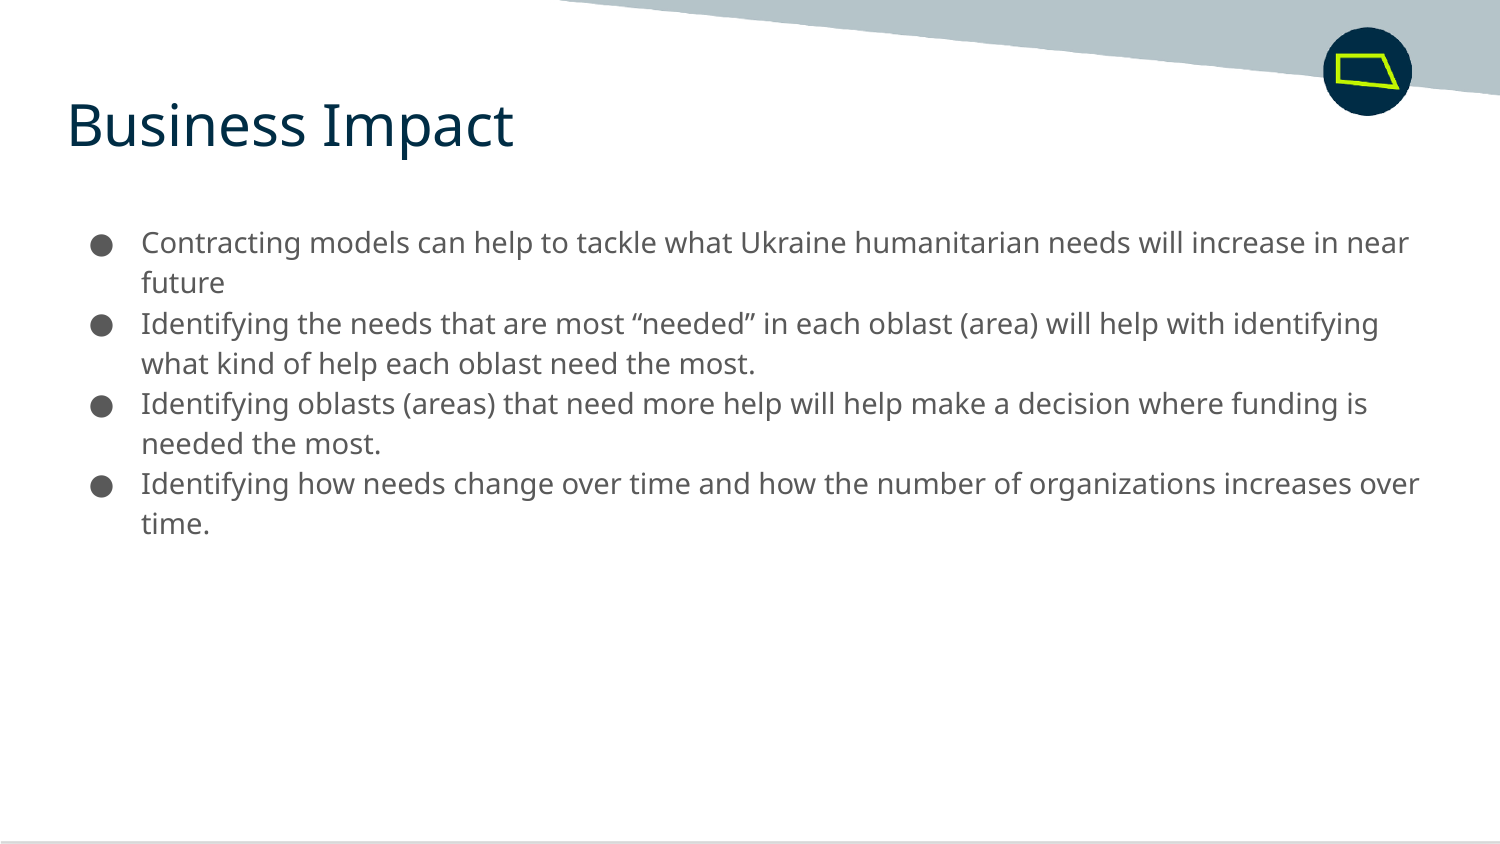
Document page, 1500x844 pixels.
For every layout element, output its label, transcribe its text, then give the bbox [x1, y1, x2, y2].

text_box Business Impact [51, 72, 1449, 167]
picture [0, 0, 1500, 844]
text_box Contracting models can help to tackle what Ukraine humanitarian needs will increase in near future Identifying the needs that are most “needed” in each oblast (area) will help with identifying what kind of help each oblast need the most. Identifying oblasts (areas) that need more help will help make a decision where funding is needed the most. Identifying how needs change over time and how the number of organizations increases over time. [51, 204, 1449, 751]
